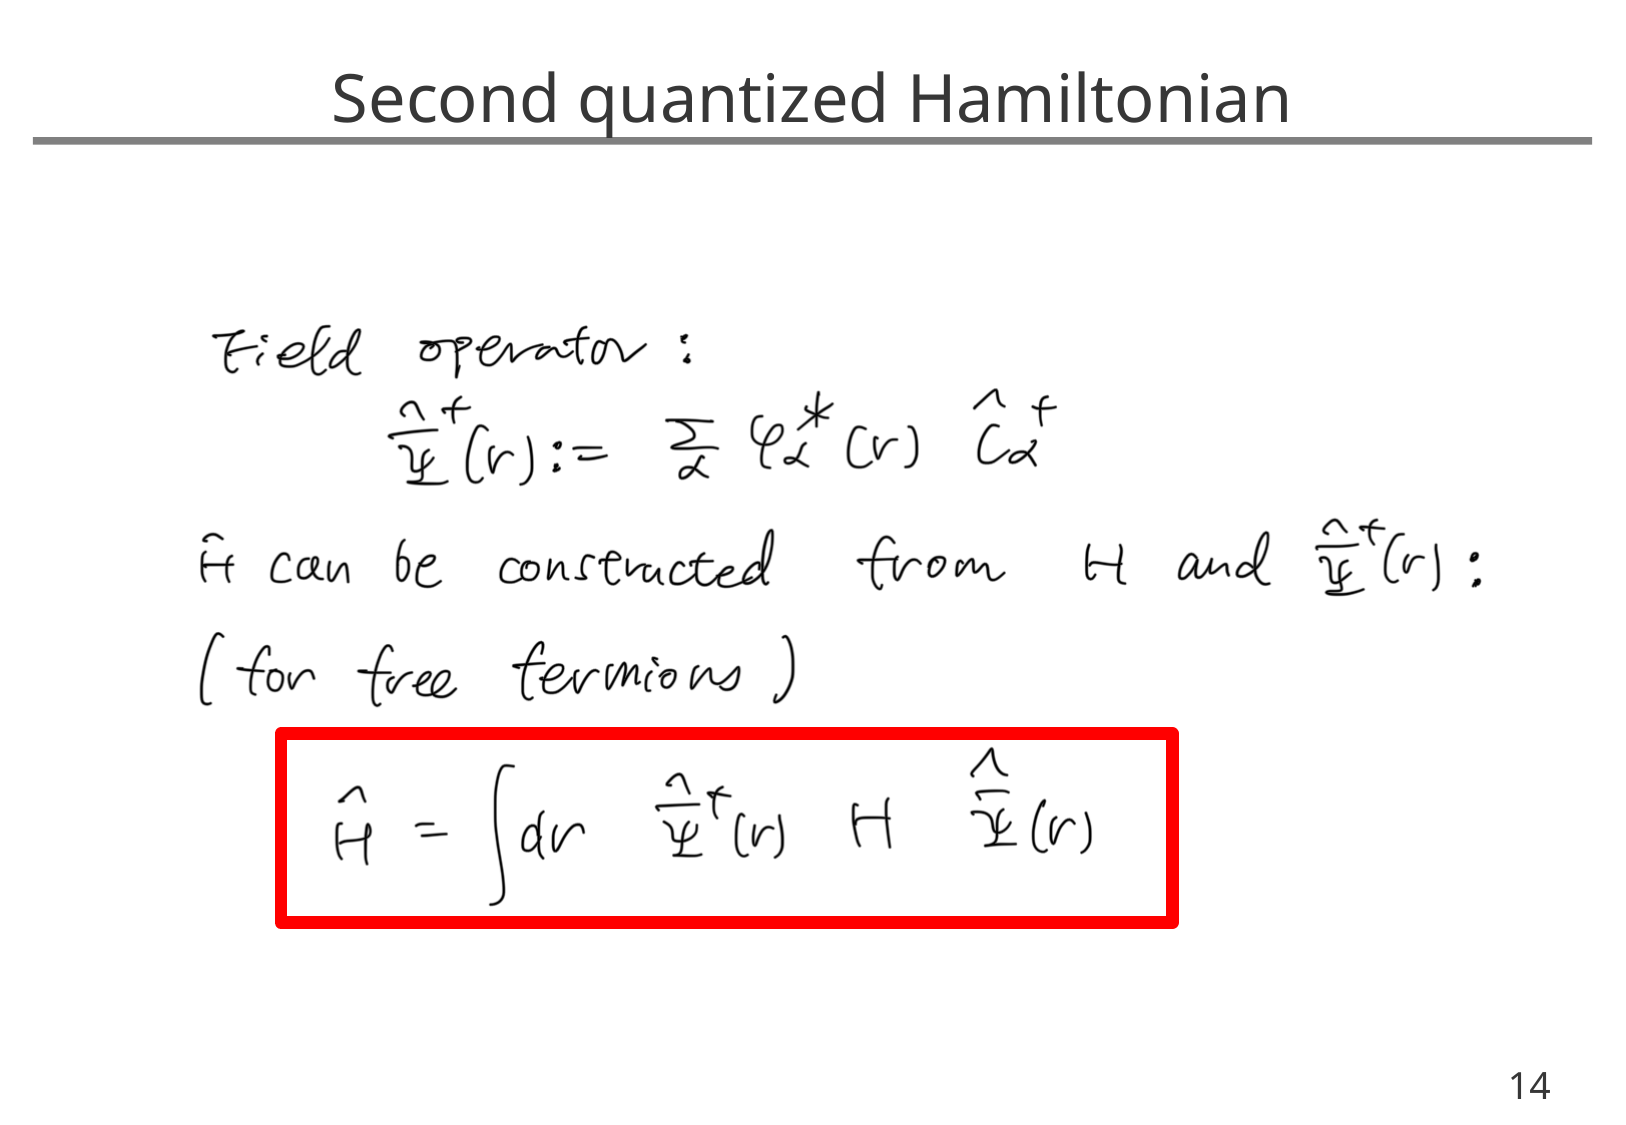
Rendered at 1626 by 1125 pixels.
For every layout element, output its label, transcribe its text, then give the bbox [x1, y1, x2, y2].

slide_number 14 [1462, 1054, 1597, 1107]
picture [44, 294, 1583, 972]
title Second quantized Hamiltonian [44, 48, 1581, 130]
